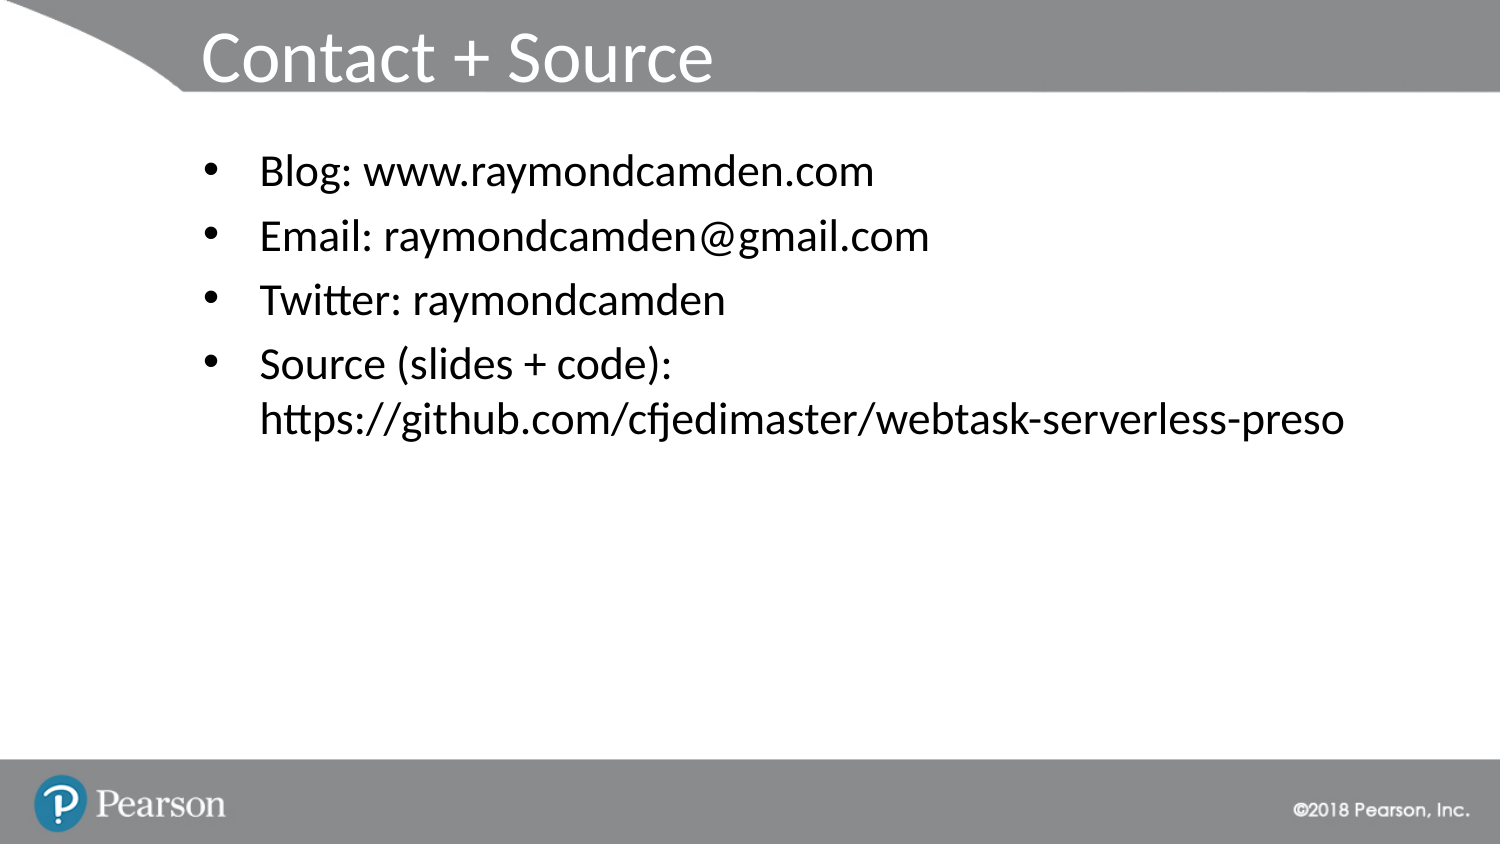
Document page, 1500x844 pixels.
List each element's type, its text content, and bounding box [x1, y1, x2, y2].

list Blog: www.raymondcamden.com Email: raymondcamden@gmail.com Twitter: raymondcamden Source (slides + code): https://github.com/cfjedimaster/webtask-serverless-preso [188, 133, 1425, 716]
title Contact + Source [186, 0, 1425, 92]
picture [0, 0, 1500, 844]
